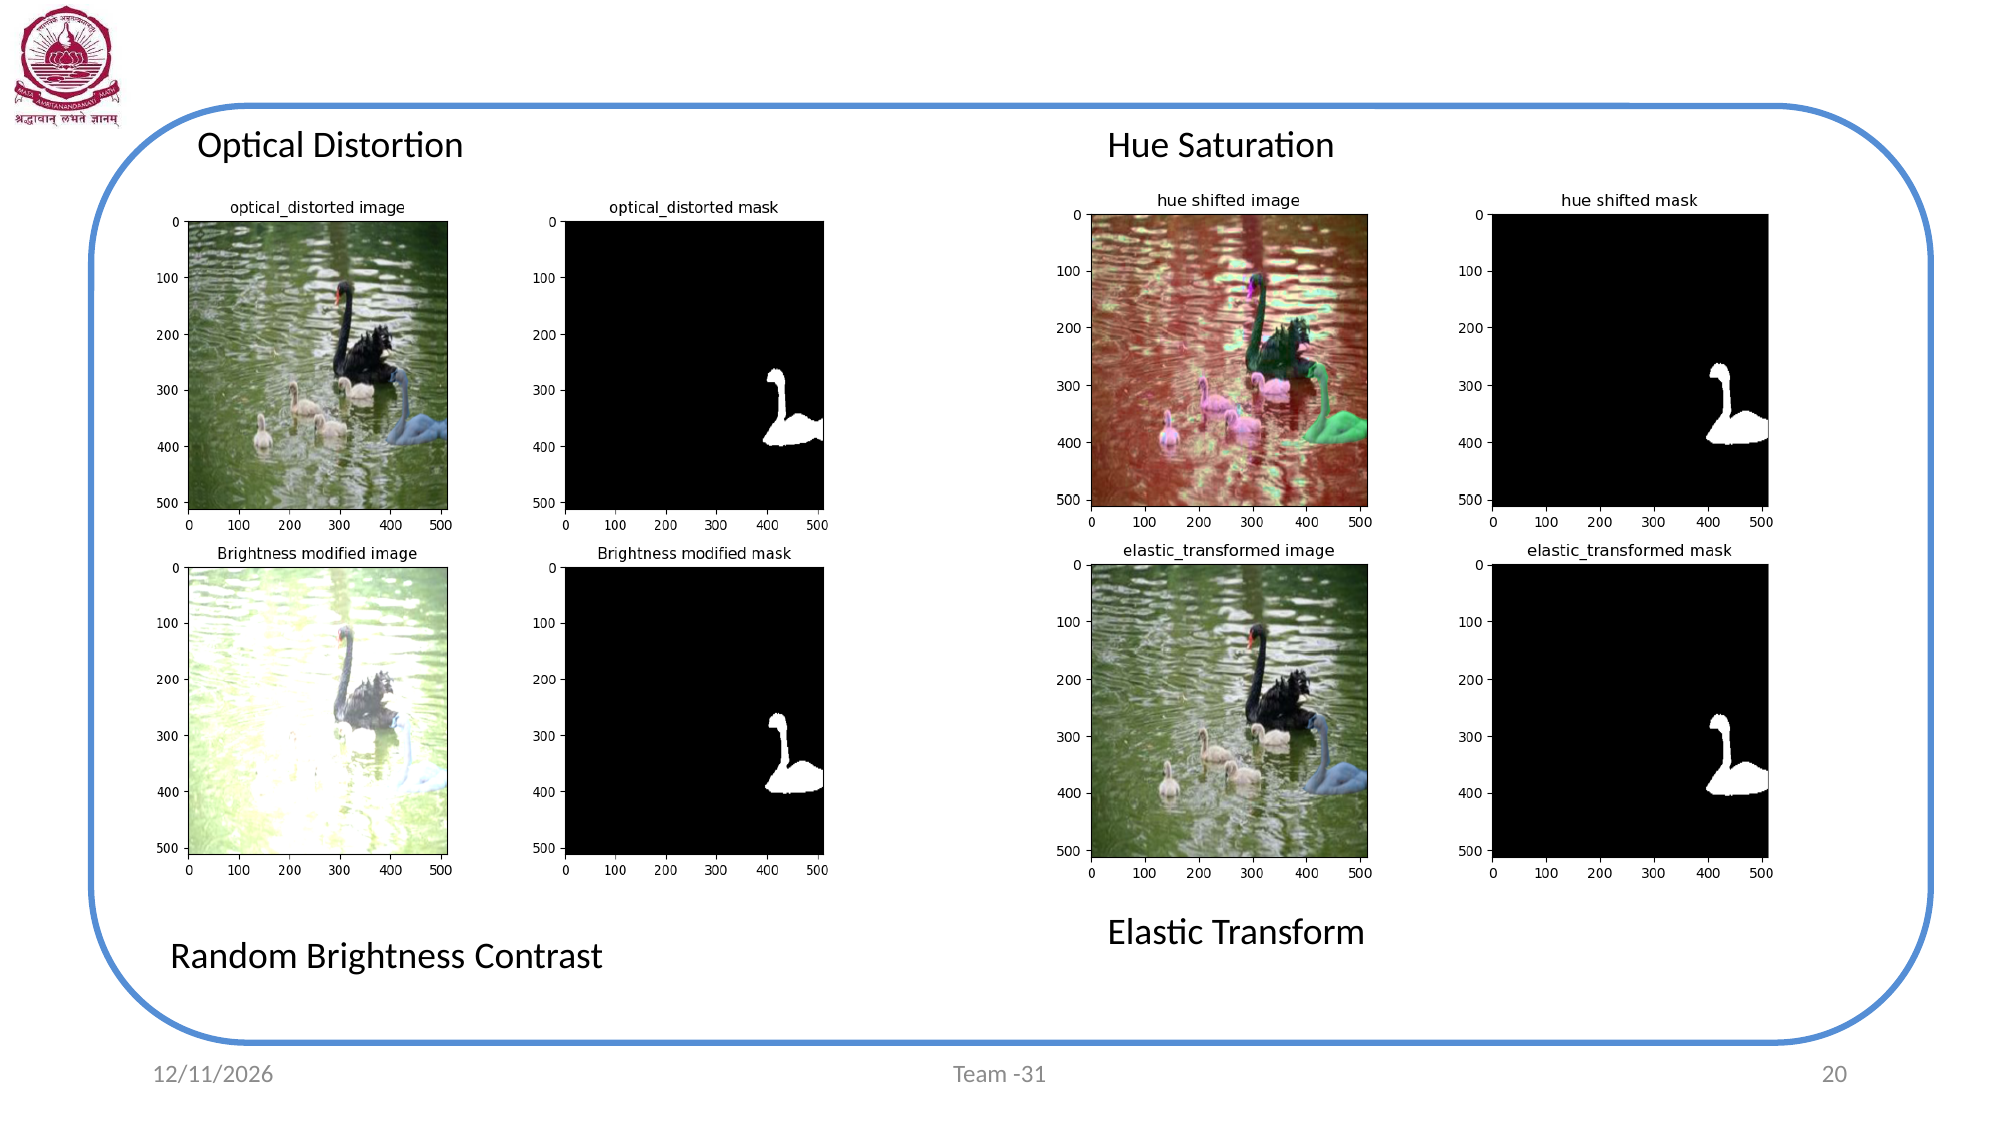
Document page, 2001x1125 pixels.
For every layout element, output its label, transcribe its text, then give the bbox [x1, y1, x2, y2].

footer Team -31 [662, 1042, 1338, 1103]
picture [5, 4, 133, 129]
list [1017, 187, 1806, 883]
text_box [90, 104, 1932, 1044]
slide_number 20 [1412, 1042, 1863, 1103]
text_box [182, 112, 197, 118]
picture [119, 187, 859, 887]
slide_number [137, 1042, 588, 1103]
